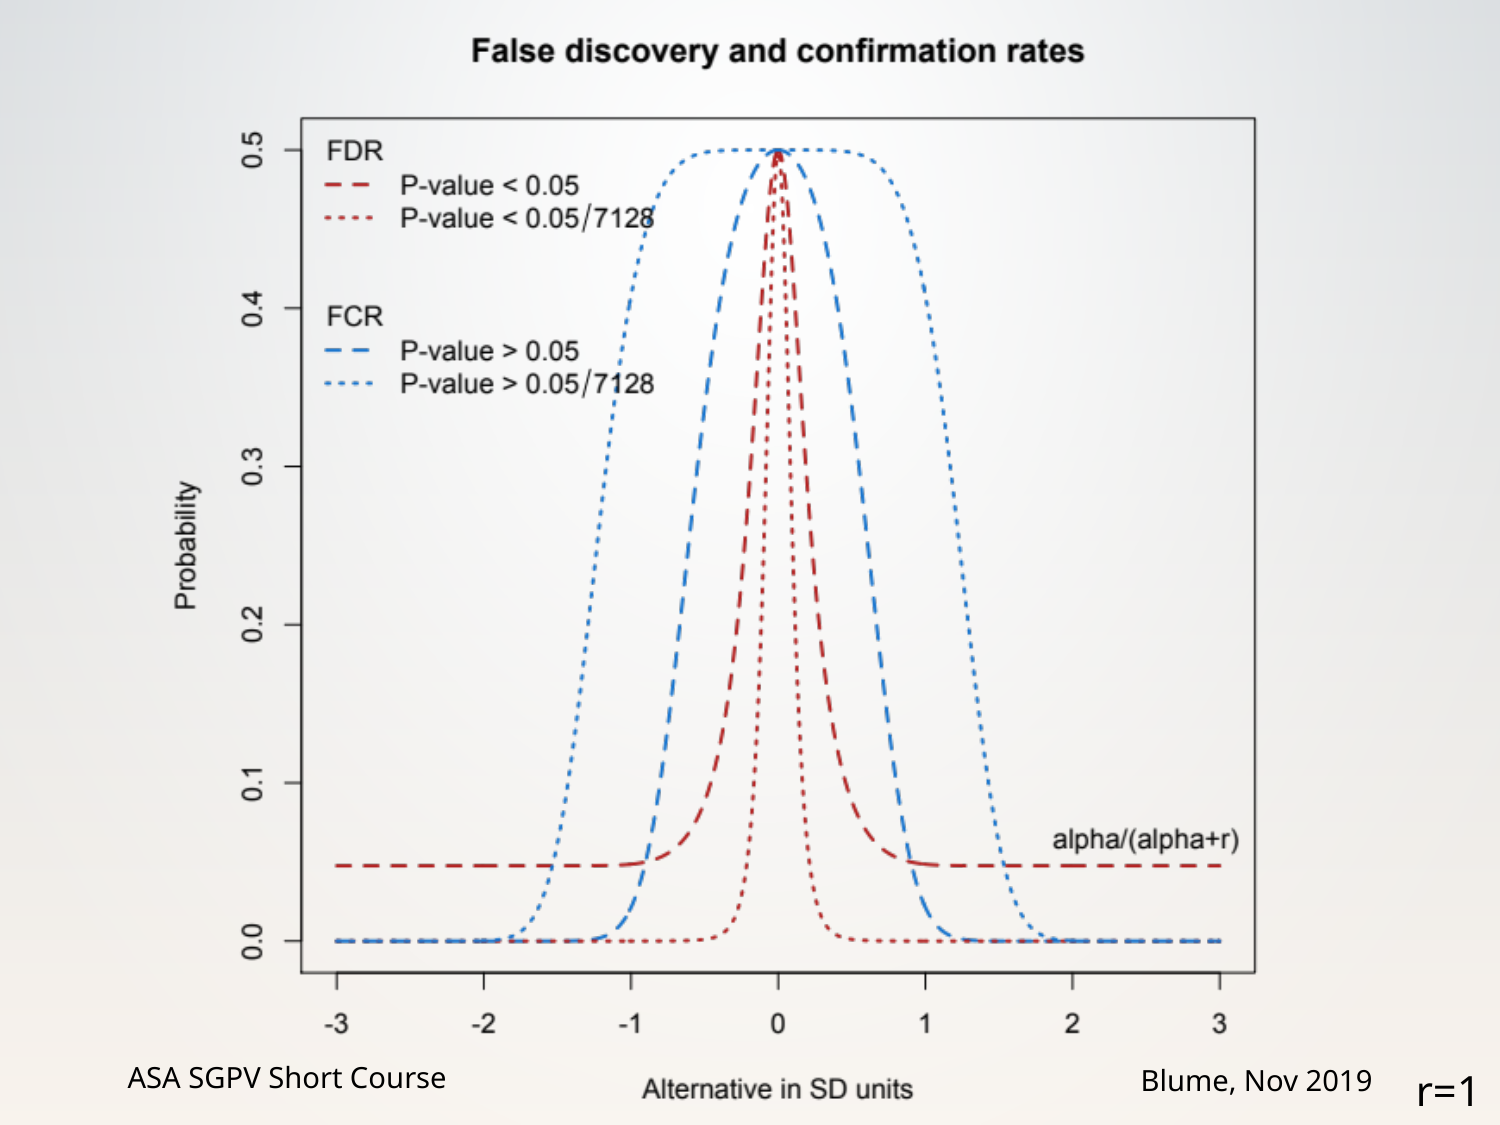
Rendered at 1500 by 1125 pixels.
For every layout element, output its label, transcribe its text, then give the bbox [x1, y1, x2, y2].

picture [0, 0, 1500, 1125]
text_box r=1 [1401, 1057, 1496, 1123]
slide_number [1328, 1049, 1388, 1110]
footer ASA SGPV Short Course [112, 1049, 160, 1110]
